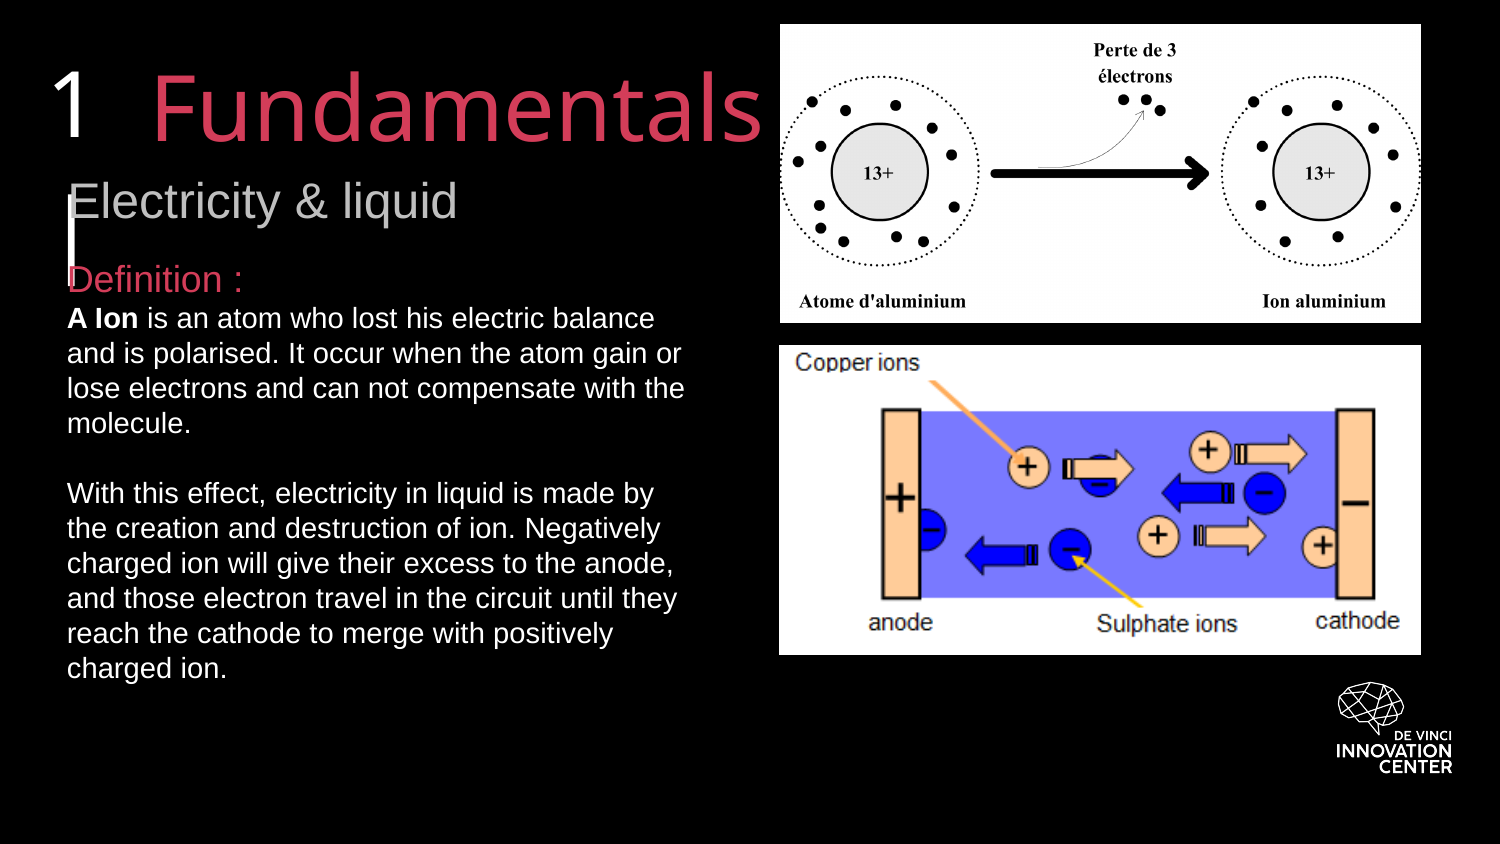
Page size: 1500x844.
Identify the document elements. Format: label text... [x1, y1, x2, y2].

picture [779, 24, 1421, 323]
list Fundamentals [115, 18, 877, 166]
list 1| [12, 14, 144, 147]
title Electricity & liquid [52, 150, 500, 248]
text_box Definition : A Ion is an atom who lost his electric balance and is polarised. It occur when the atom gain or lose electrons and can not compensate with the molecule. With this effect, electricity in liquid is made by the creation and destruction of ion. Negatively charged ion will give their excess to the anode, and those electron travel in the circuit until they reach the cathode to merge with positively charged ion. [52, 247, 702, 804]
picture [1320, 656, 1471, 807]
picture [779, 345, 1421, 655]
